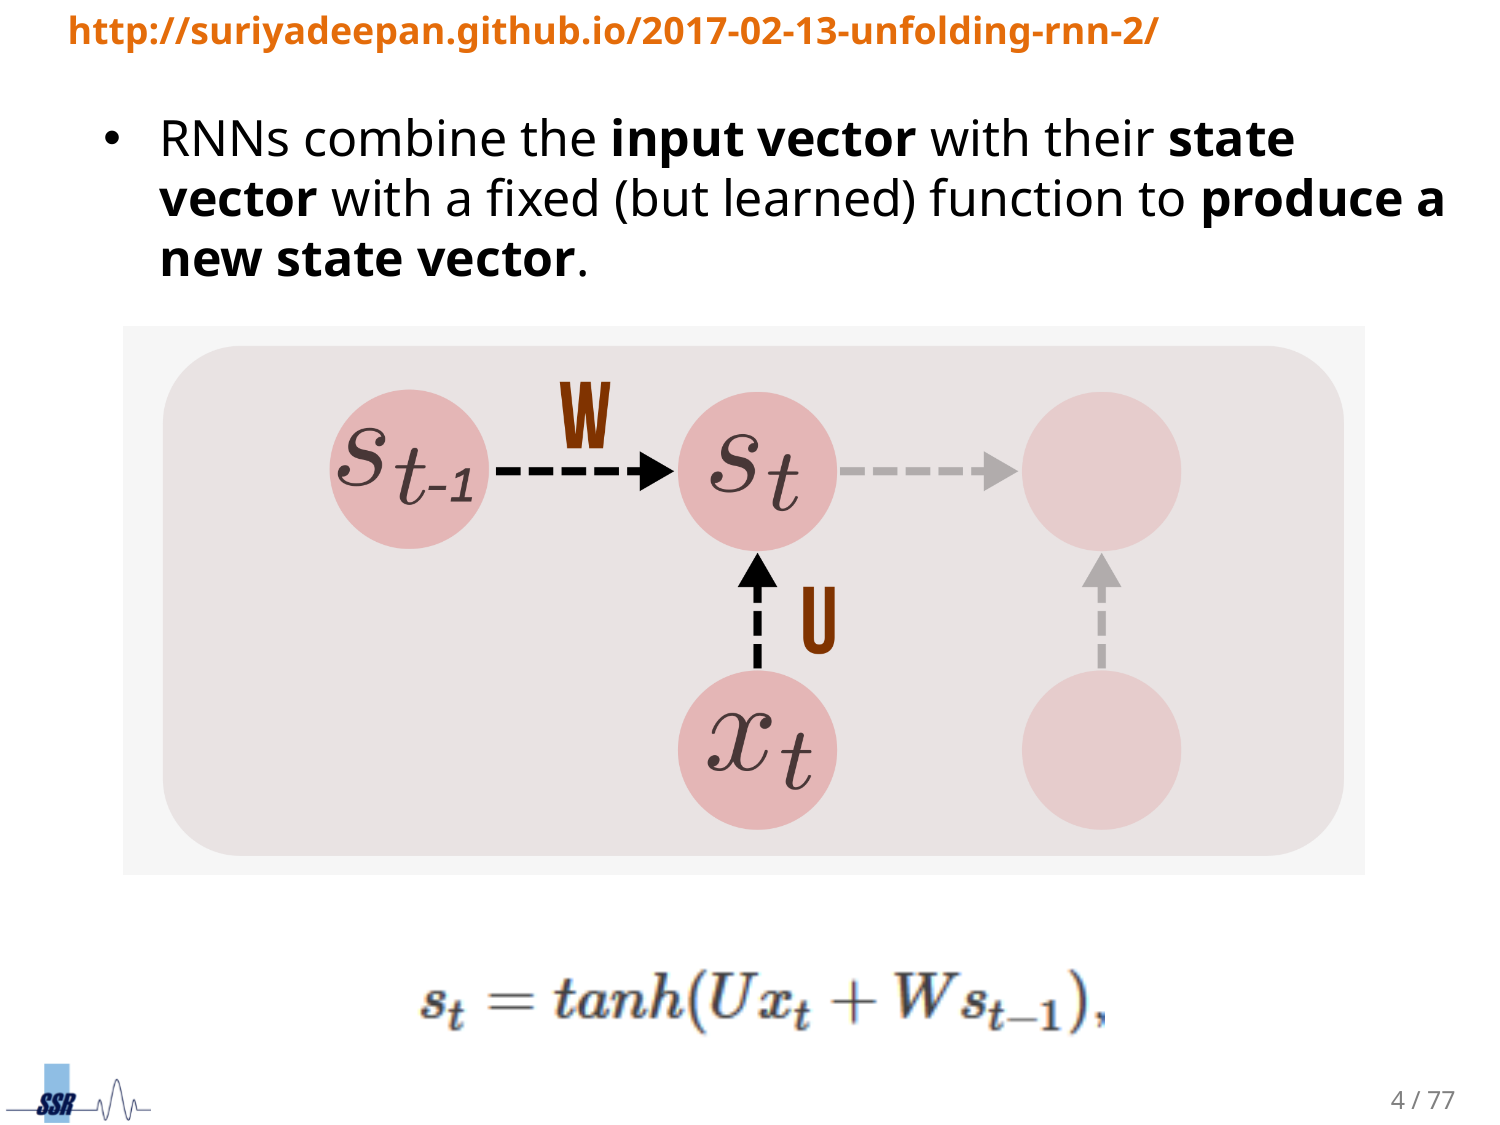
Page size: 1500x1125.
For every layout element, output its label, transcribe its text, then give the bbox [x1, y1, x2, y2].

picture [1, 1062, 151, 1125]
text_box RNNs combine the input vector with their state vector with a fixed (but learned) function to produce a new state vector. [88, 54, 1471, 295]
picture [407, 940, 1105, 1068]
text_box http://suriyadeepan.github.io/2017-02-13-unfolding-rnn-2/ [53, 0, 1376, 60]
picture [123, 325, 1365, 875]
